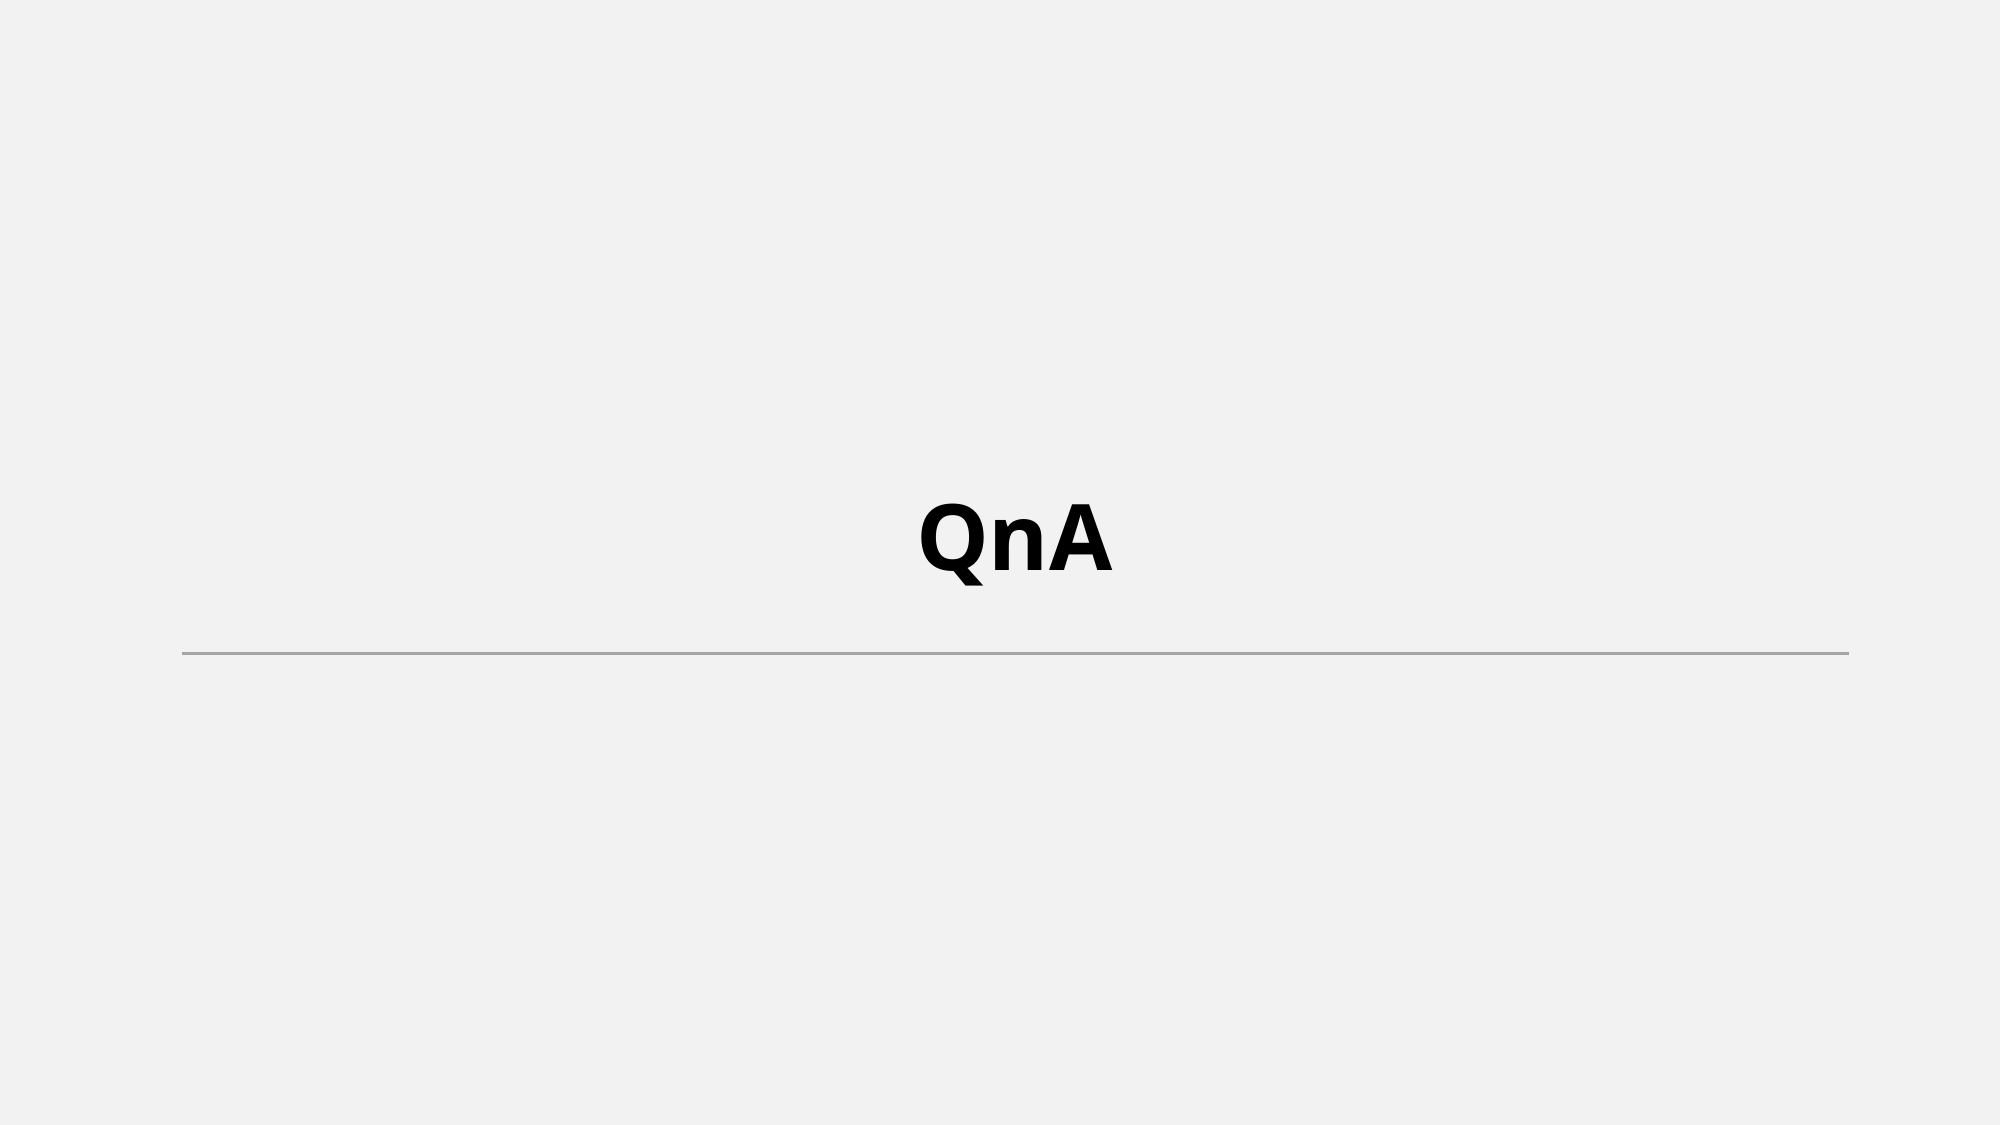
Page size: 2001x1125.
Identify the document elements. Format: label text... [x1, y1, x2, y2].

text_box QnA [901, 471, 1128, 597]
